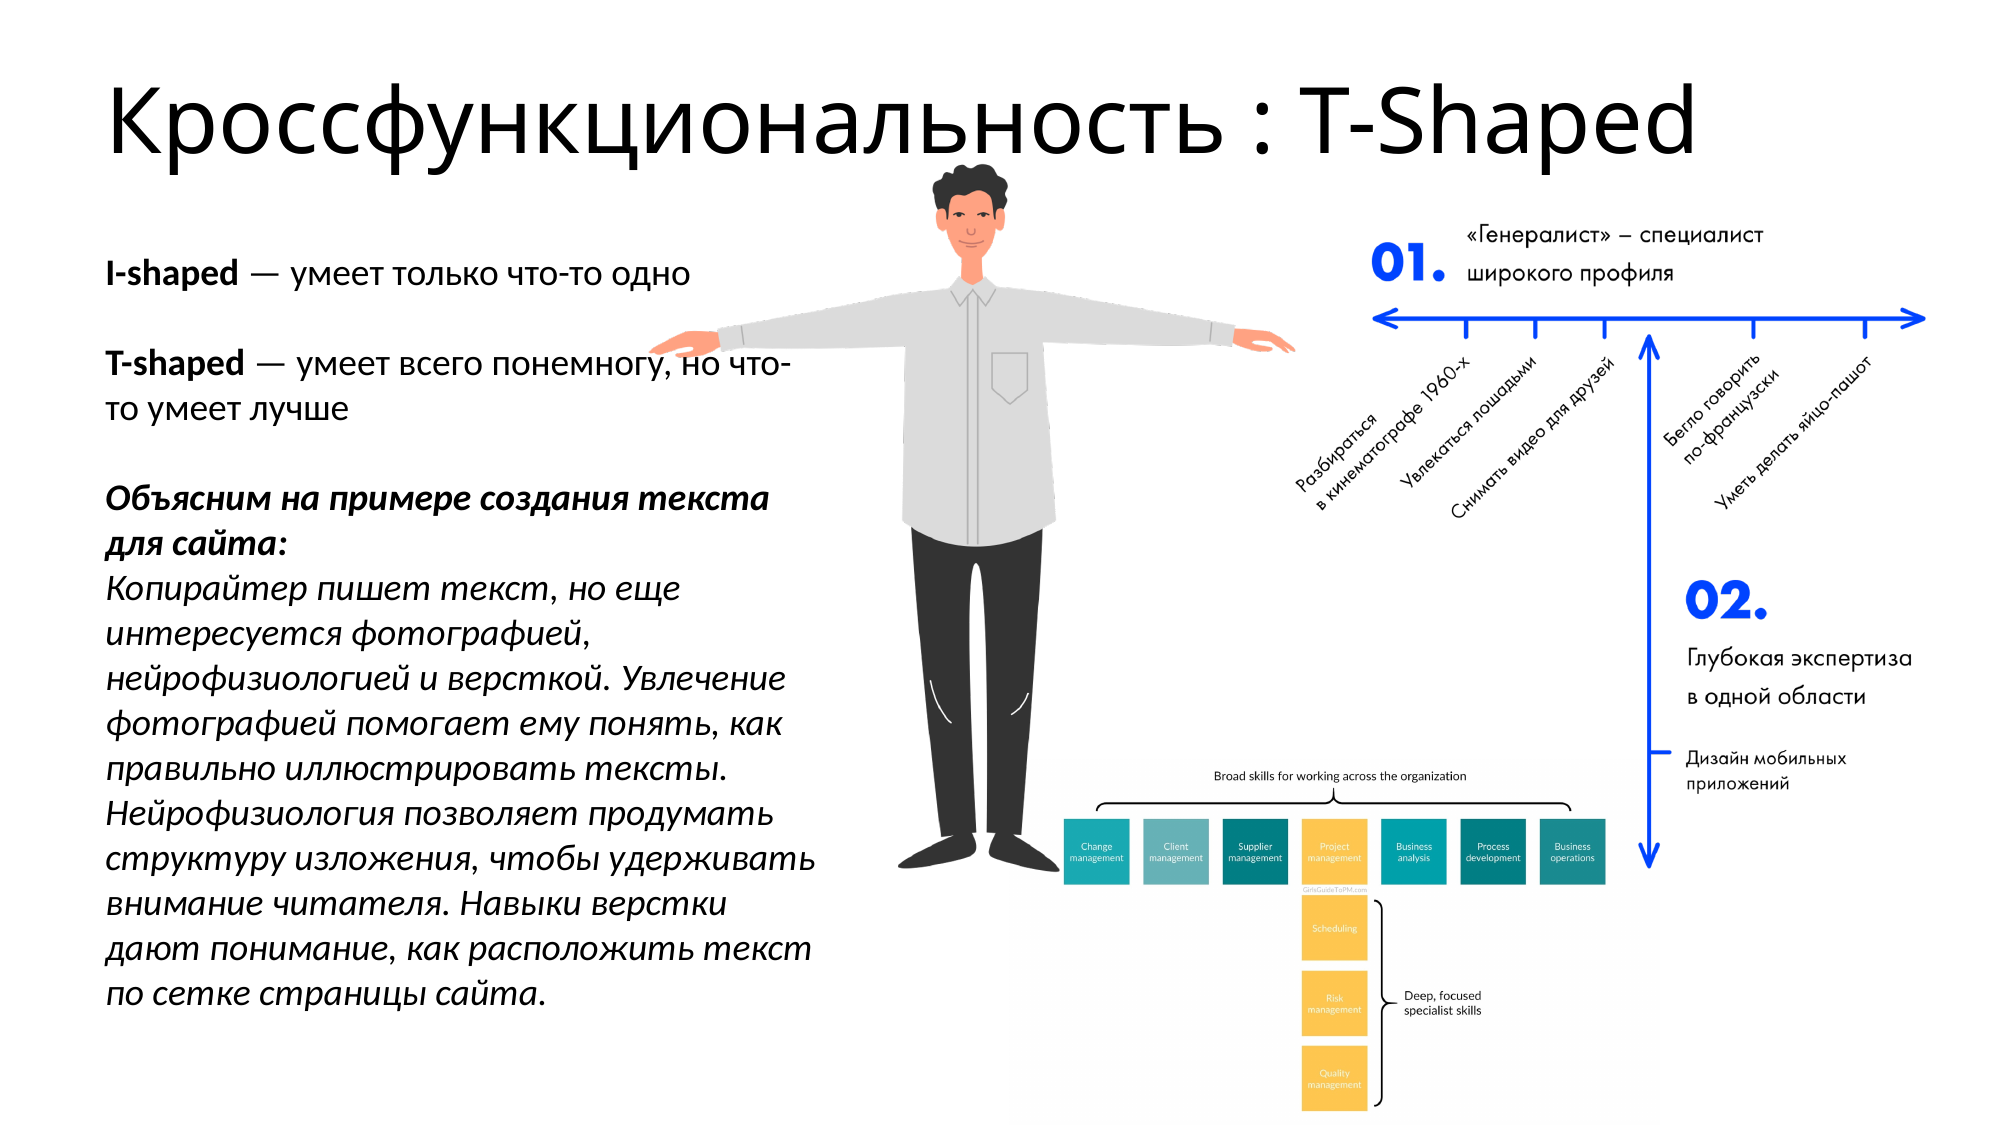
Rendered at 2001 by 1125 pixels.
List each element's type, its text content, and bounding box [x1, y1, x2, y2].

text_box I-shaped — умеет только что-то одно T-shaped — умеет всего понемногу, но что-то умеет лучше Объясним на примере создания текста для сайта: Копирайтер пишет текст, но еще интересуется фотографией, нейрофизиологией и версткой. Увлечение фотографией помогает ему понять, как правильно иллюстрировать тексты. Нейрофизиология позволяет продумать структуру изложения, чтобы удерживать внимание читателя. Навыки верстки дают понимание, как расположить текст по сетке страницы сайта. [90, 240, 836, 1021]
title Кроссфункциональность : T-Shaped [90, 59, 1816, 189]
picture [1009, 955, 1660, 1125]
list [630, 131, 1946, 955]
